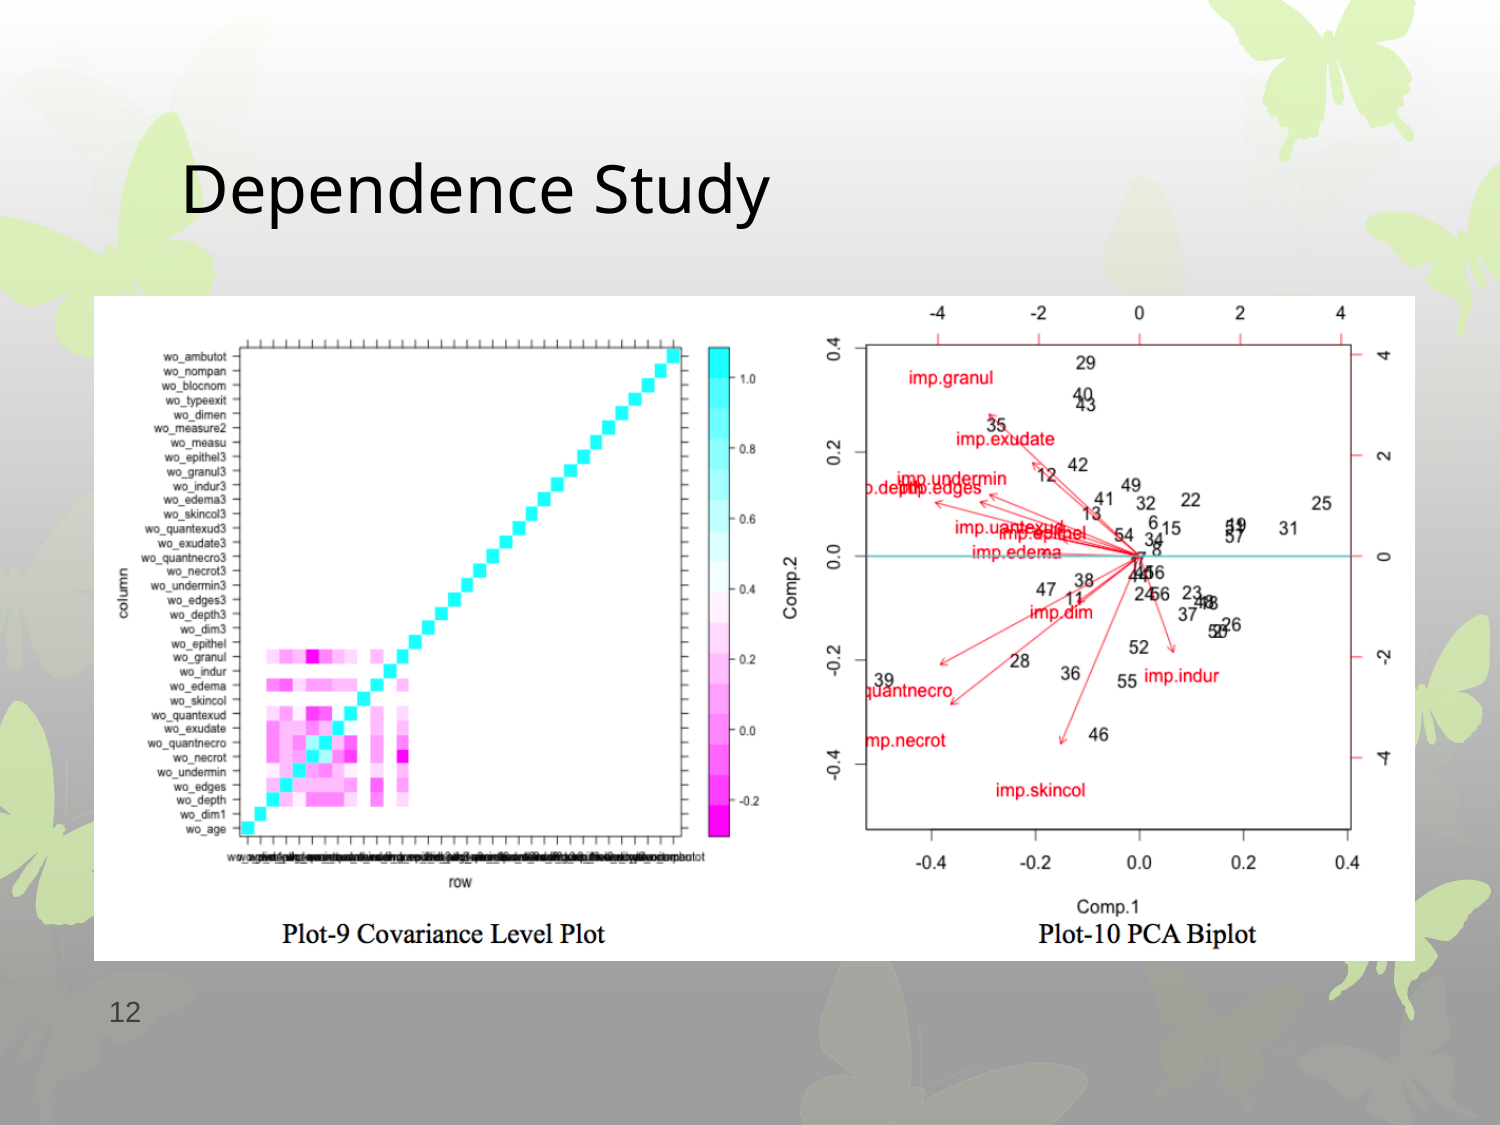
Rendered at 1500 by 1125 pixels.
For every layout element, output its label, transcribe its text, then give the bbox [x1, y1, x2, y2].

title Dependence Study [165, 110, 1335, 263]
slide_number 12 [94, 976, 194, 1037]
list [93, 296, 1415, 962]
